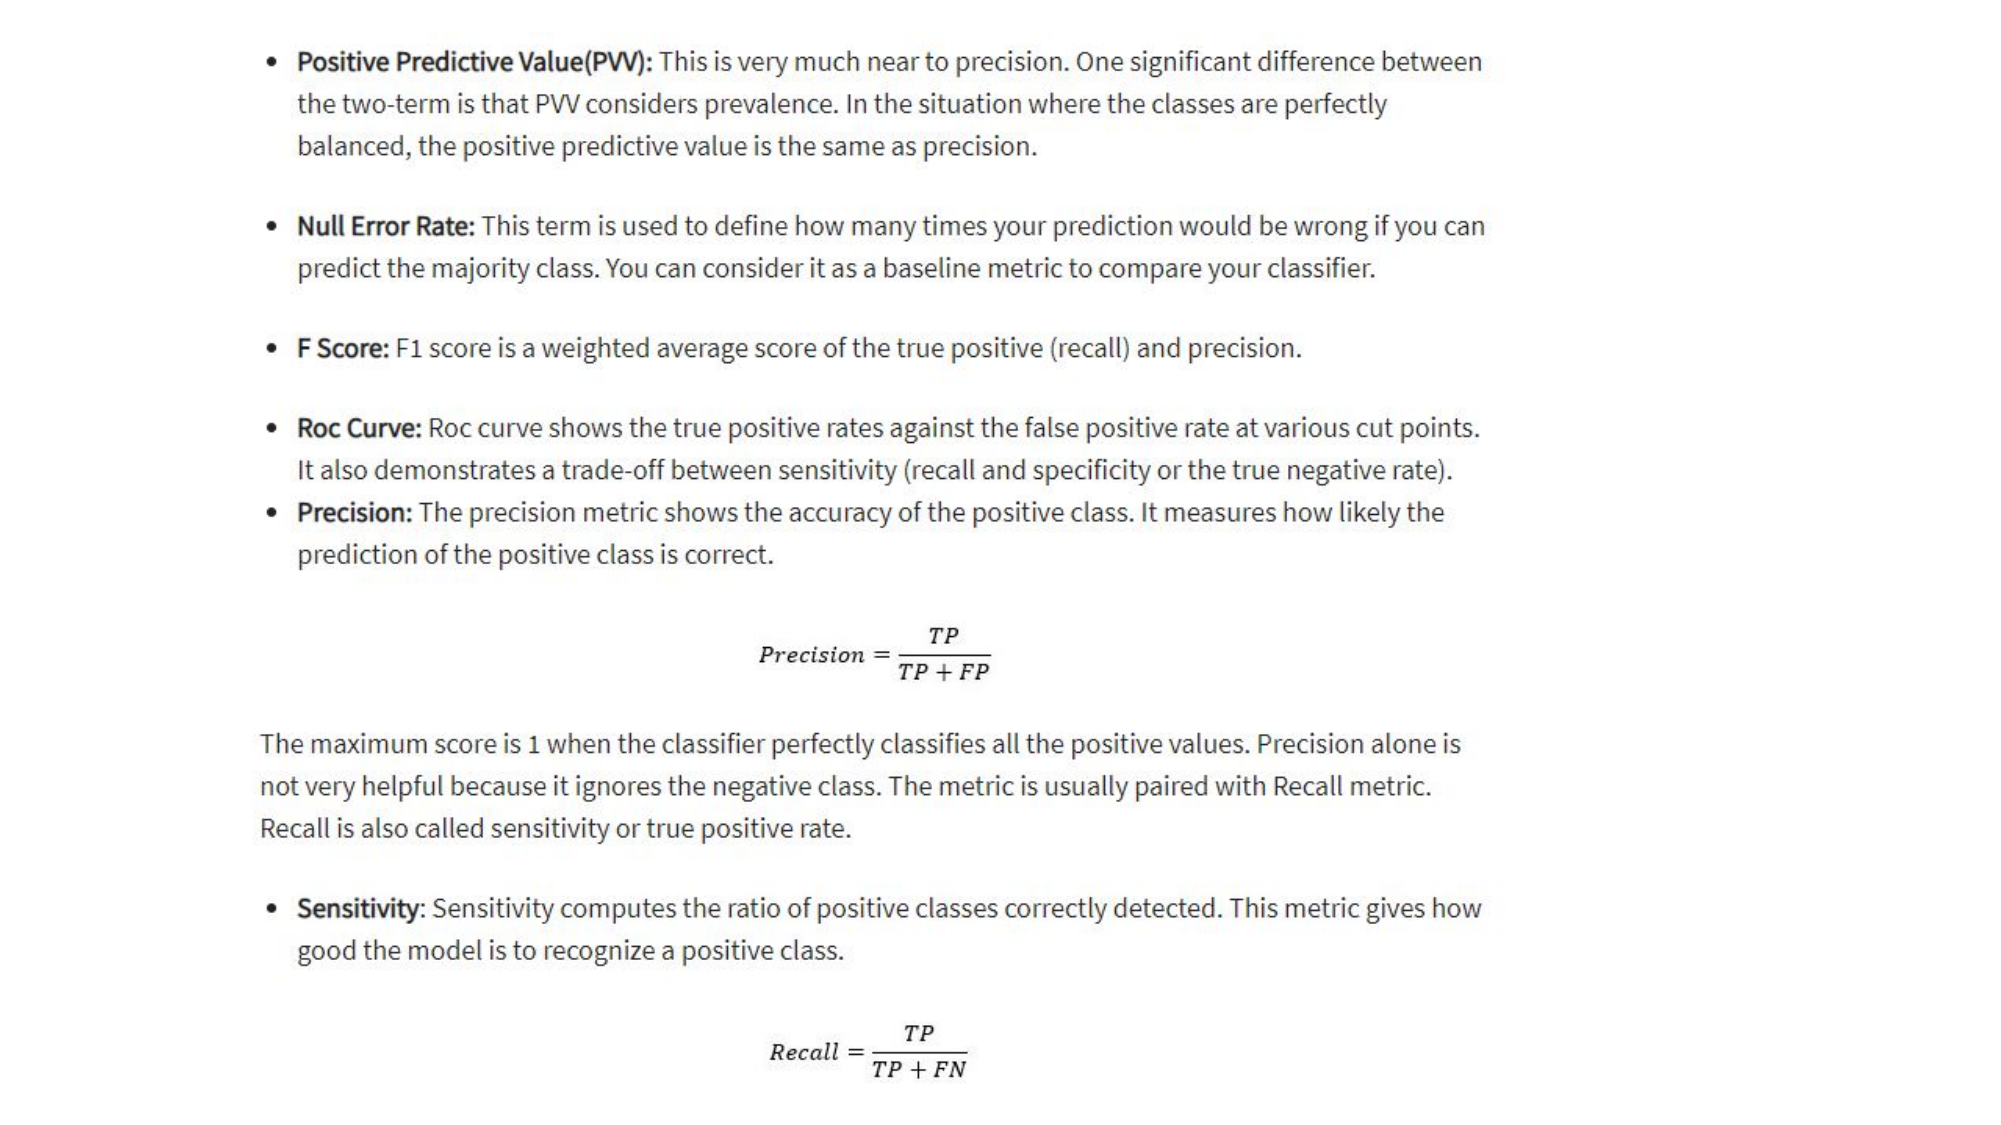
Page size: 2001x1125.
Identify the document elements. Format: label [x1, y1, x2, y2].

picture [228, 32, 1772, 1093]
